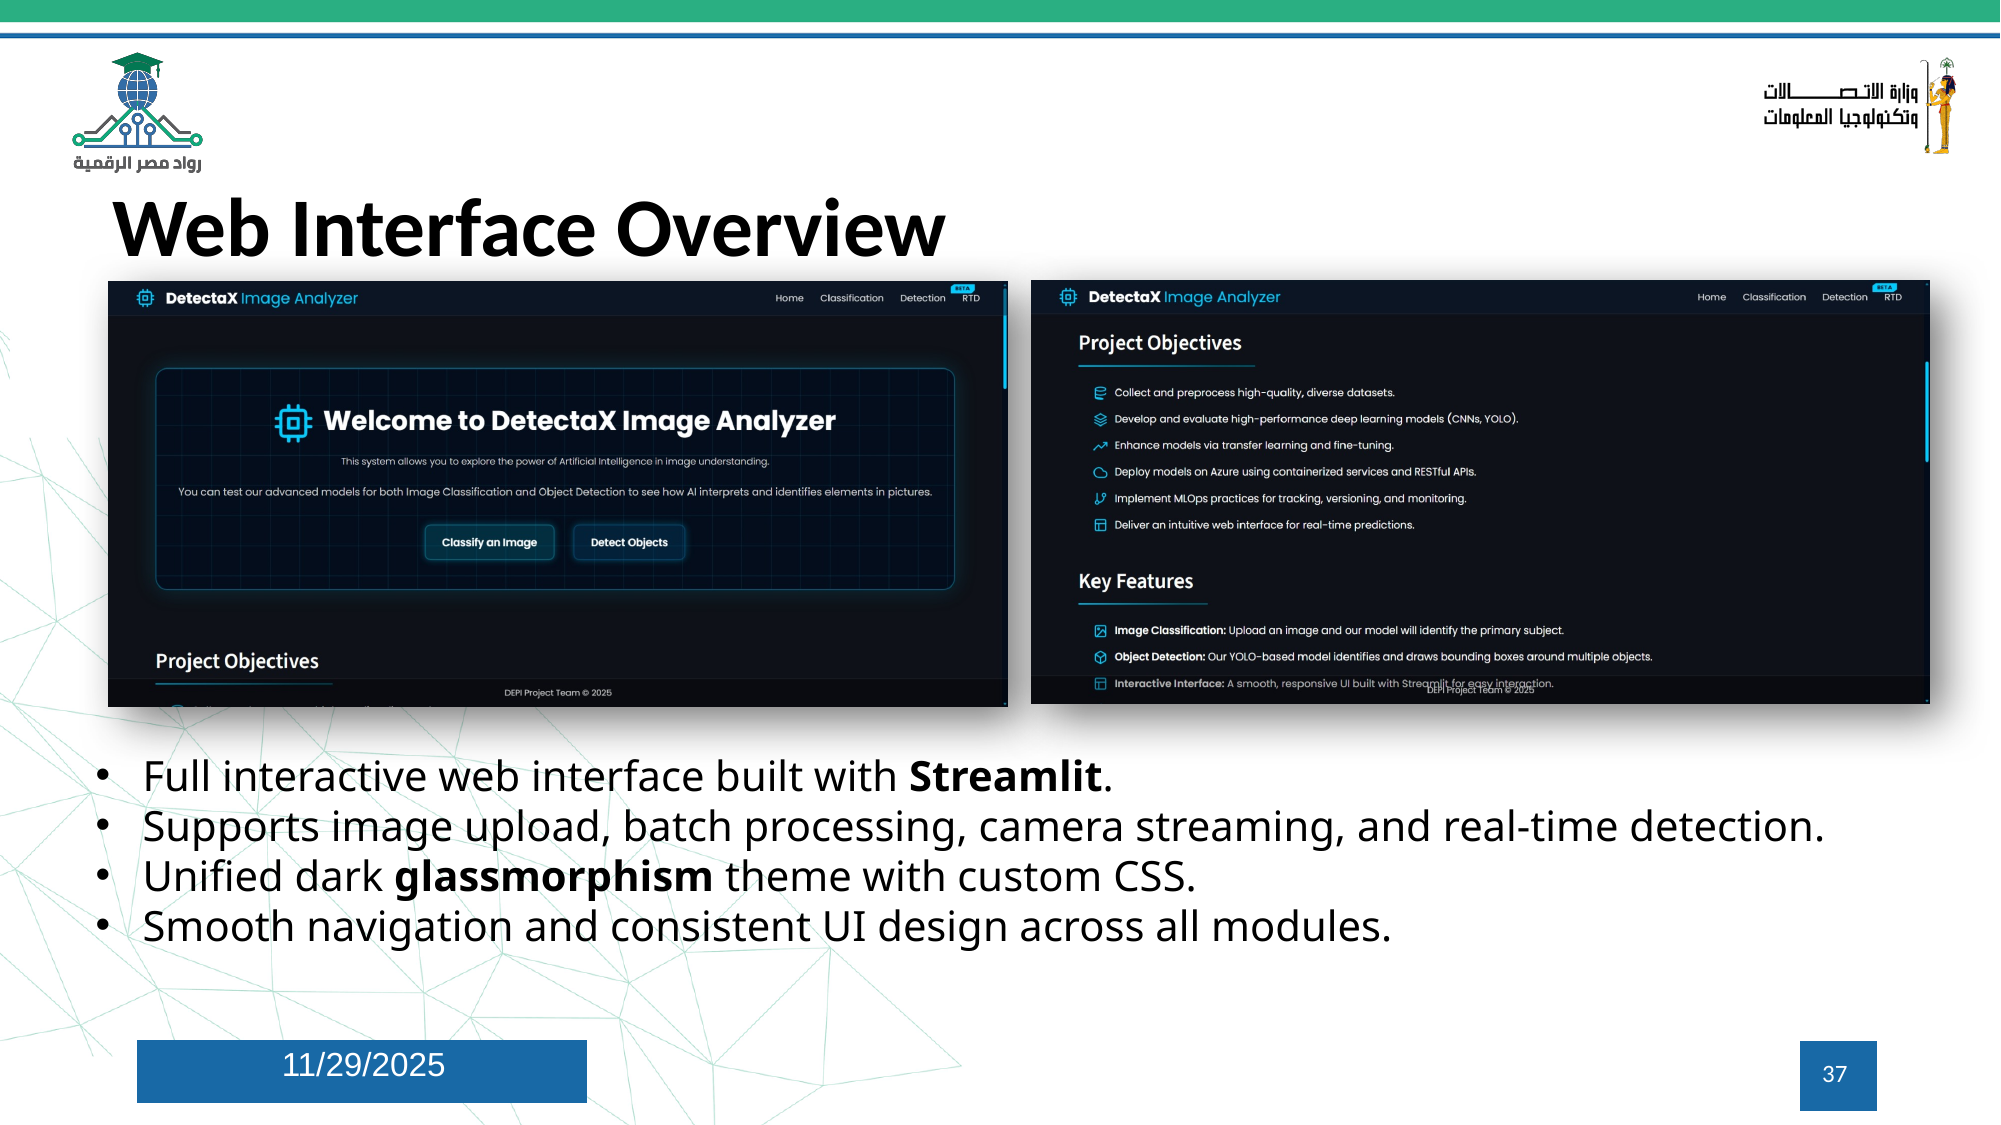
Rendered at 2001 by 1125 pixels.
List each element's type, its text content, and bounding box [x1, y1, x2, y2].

slide_number 37 [1806, 1042, 1863, 1103]
text_box 11/29/2025 [144, 1036, 584, 1091]
title Web Interface Overview [97, 164, 1032, 282]
text_box Full interactive web interface built with Streamlit. Supports image upload, batch processing, camera streaming, and real-time detection. Unified dark glassmorphism theme with custom CSS. Smooth navigation and consistent UI design across all modules. [80, 742, 1936, 1008]
picture [0, 0, 2000, 1125]
